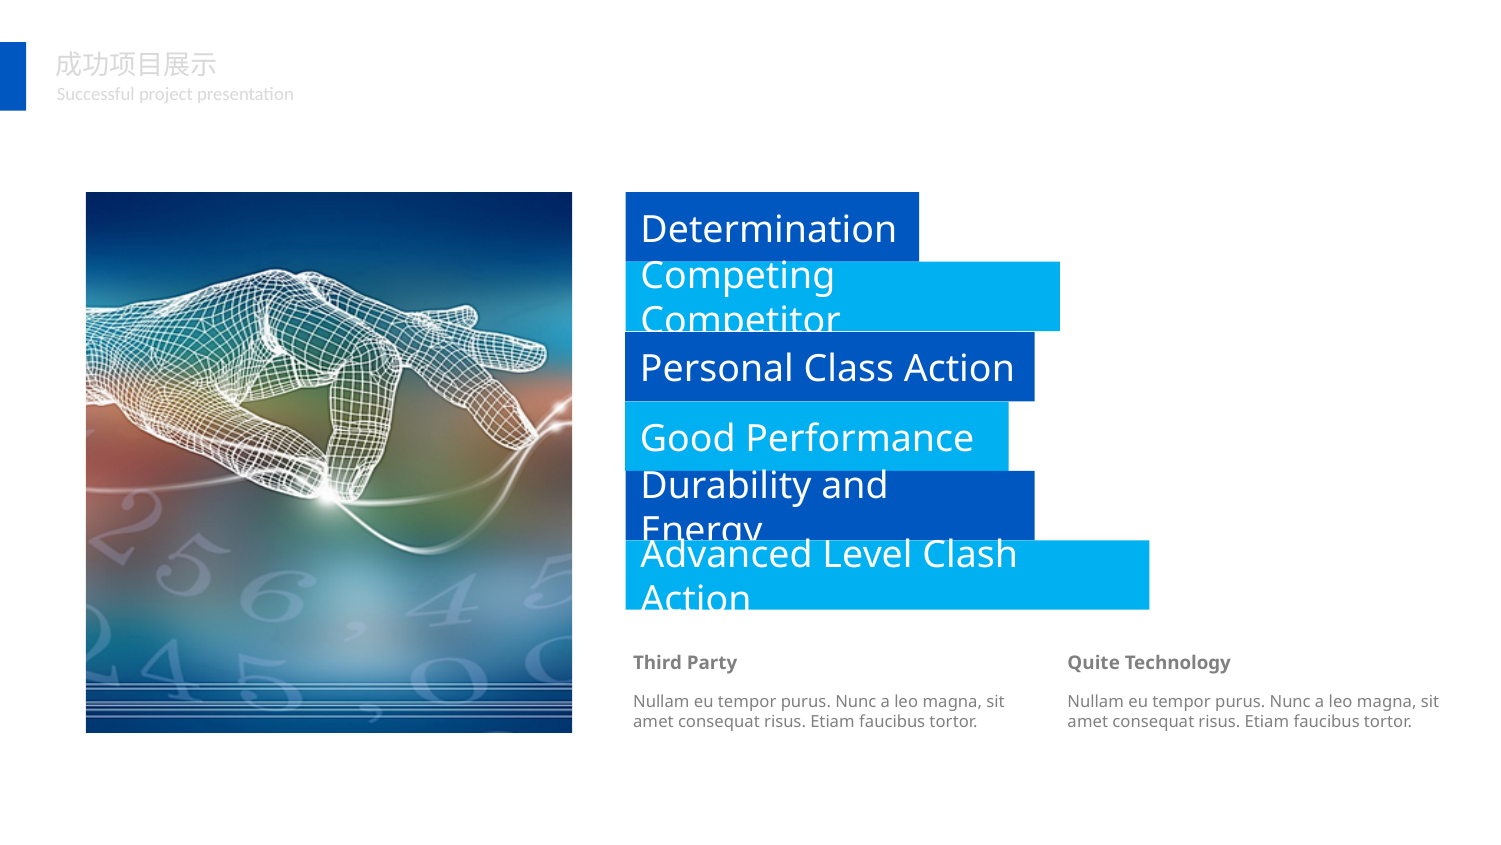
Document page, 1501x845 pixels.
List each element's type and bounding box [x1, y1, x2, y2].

text_box [85, 192, 1469, 736]
